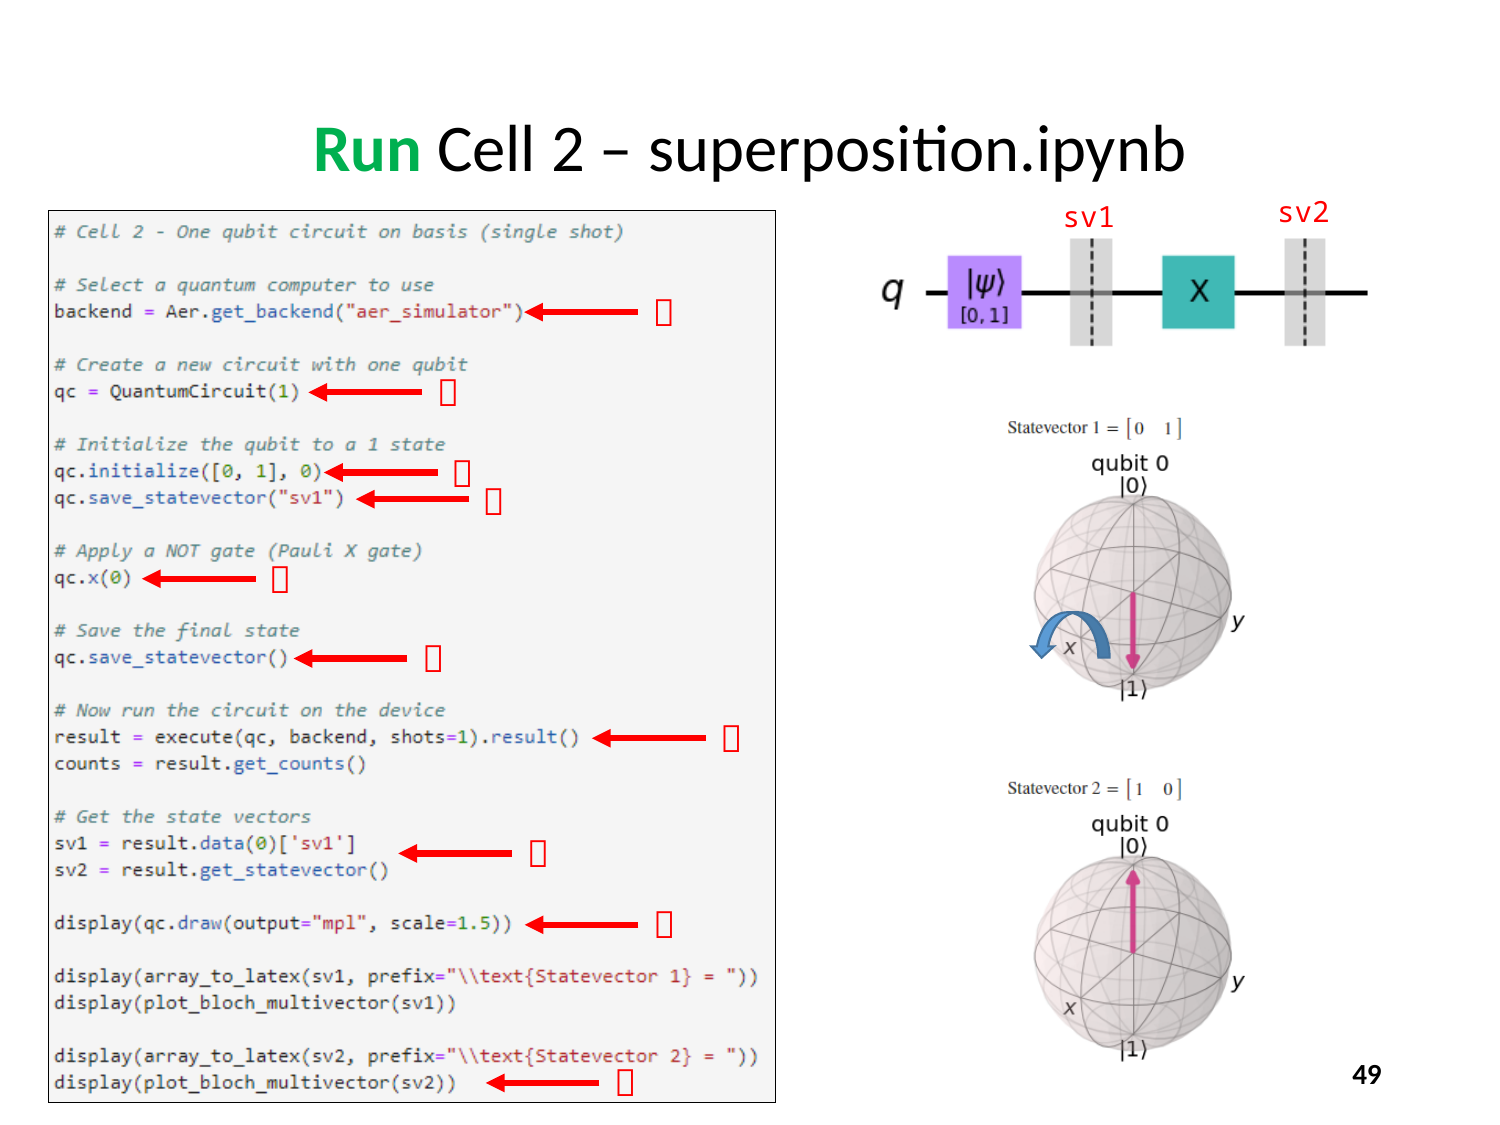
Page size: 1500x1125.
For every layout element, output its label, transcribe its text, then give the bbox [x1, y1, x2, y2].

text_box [398, 822, 575, 884]
slide_number 49 [1059, 1042, 1397, 1103]
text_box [524, 893, 702, 955]
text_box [308, 362, 486, 423]
picture [996, 762, 1256, 1073]
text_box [591, 707, 769, 768]
text_box sv1 [1045, 190, 1132, 223]
title Run Cell 2 – superposition.ipynb [103, 59, 1397, 241]
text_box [355, 470, 531, 532]
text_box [524, 281, 701, 343]
text_box sv2 [1260, 185, 1347, 223]
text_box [141, 548, 318, 610]
picture [48, 210, 776, 1103]
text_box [323, 442, 500, 503]
picture [996, 409, 1256, 715]
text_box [485, 1051, 663, 1113]
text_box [293, 627, 471, 689]
picture [870, 223, 1382, 362]
